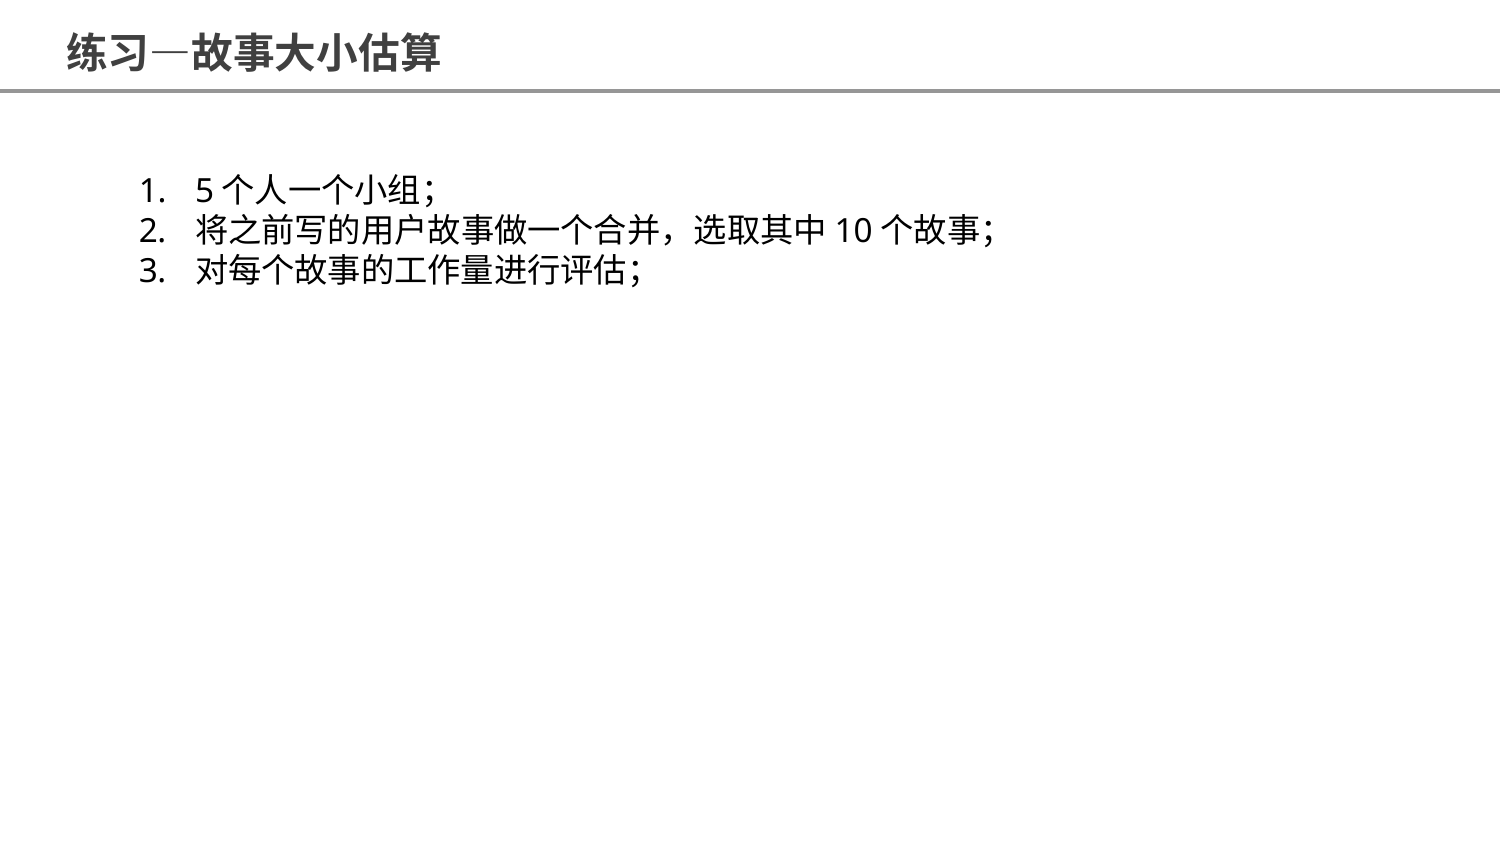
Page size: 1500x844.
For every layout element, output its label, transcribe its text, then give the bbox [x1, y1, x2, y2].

text_box 练习—故事大小估算 [51, 9, 573, 85]
text_box 5个人一个小组； 将之前写的用户故事做一个合并，选取其中10个故事； 对每个故事的工作量进行评估； [123, 161, 1235, 297]
